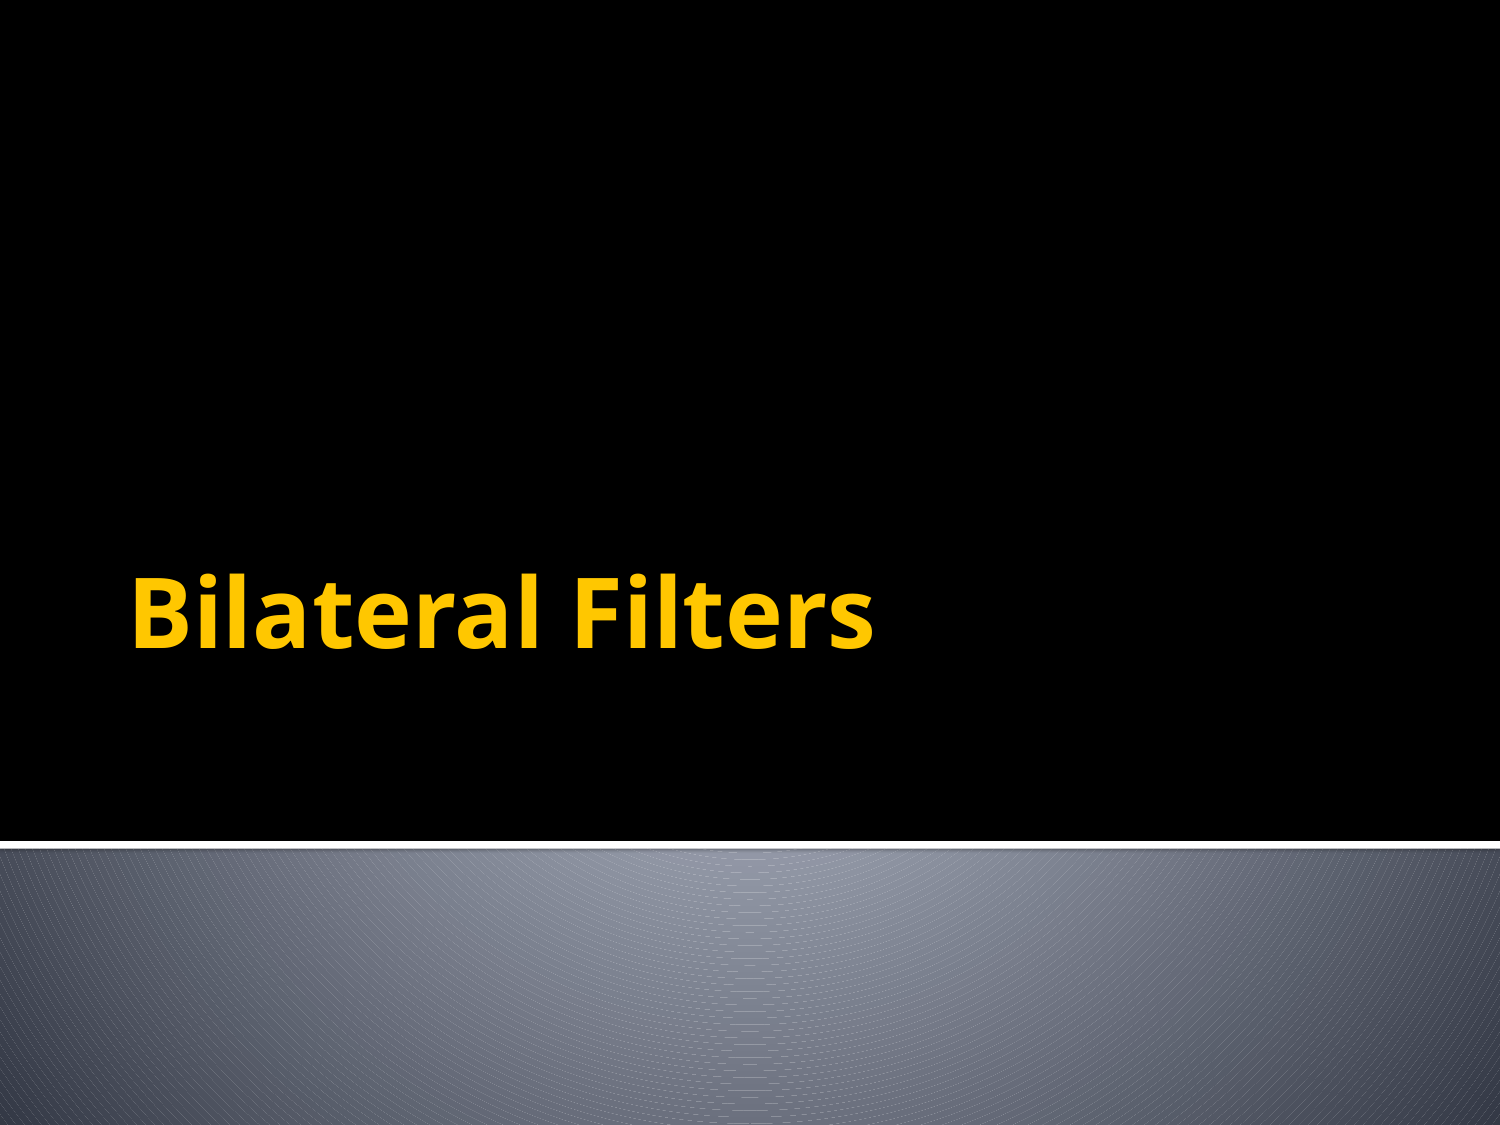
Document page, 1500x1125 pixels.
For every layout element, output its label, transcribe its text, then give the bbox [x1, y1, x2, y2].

title Bilateral Filters [112, 550, 1438, 825]
